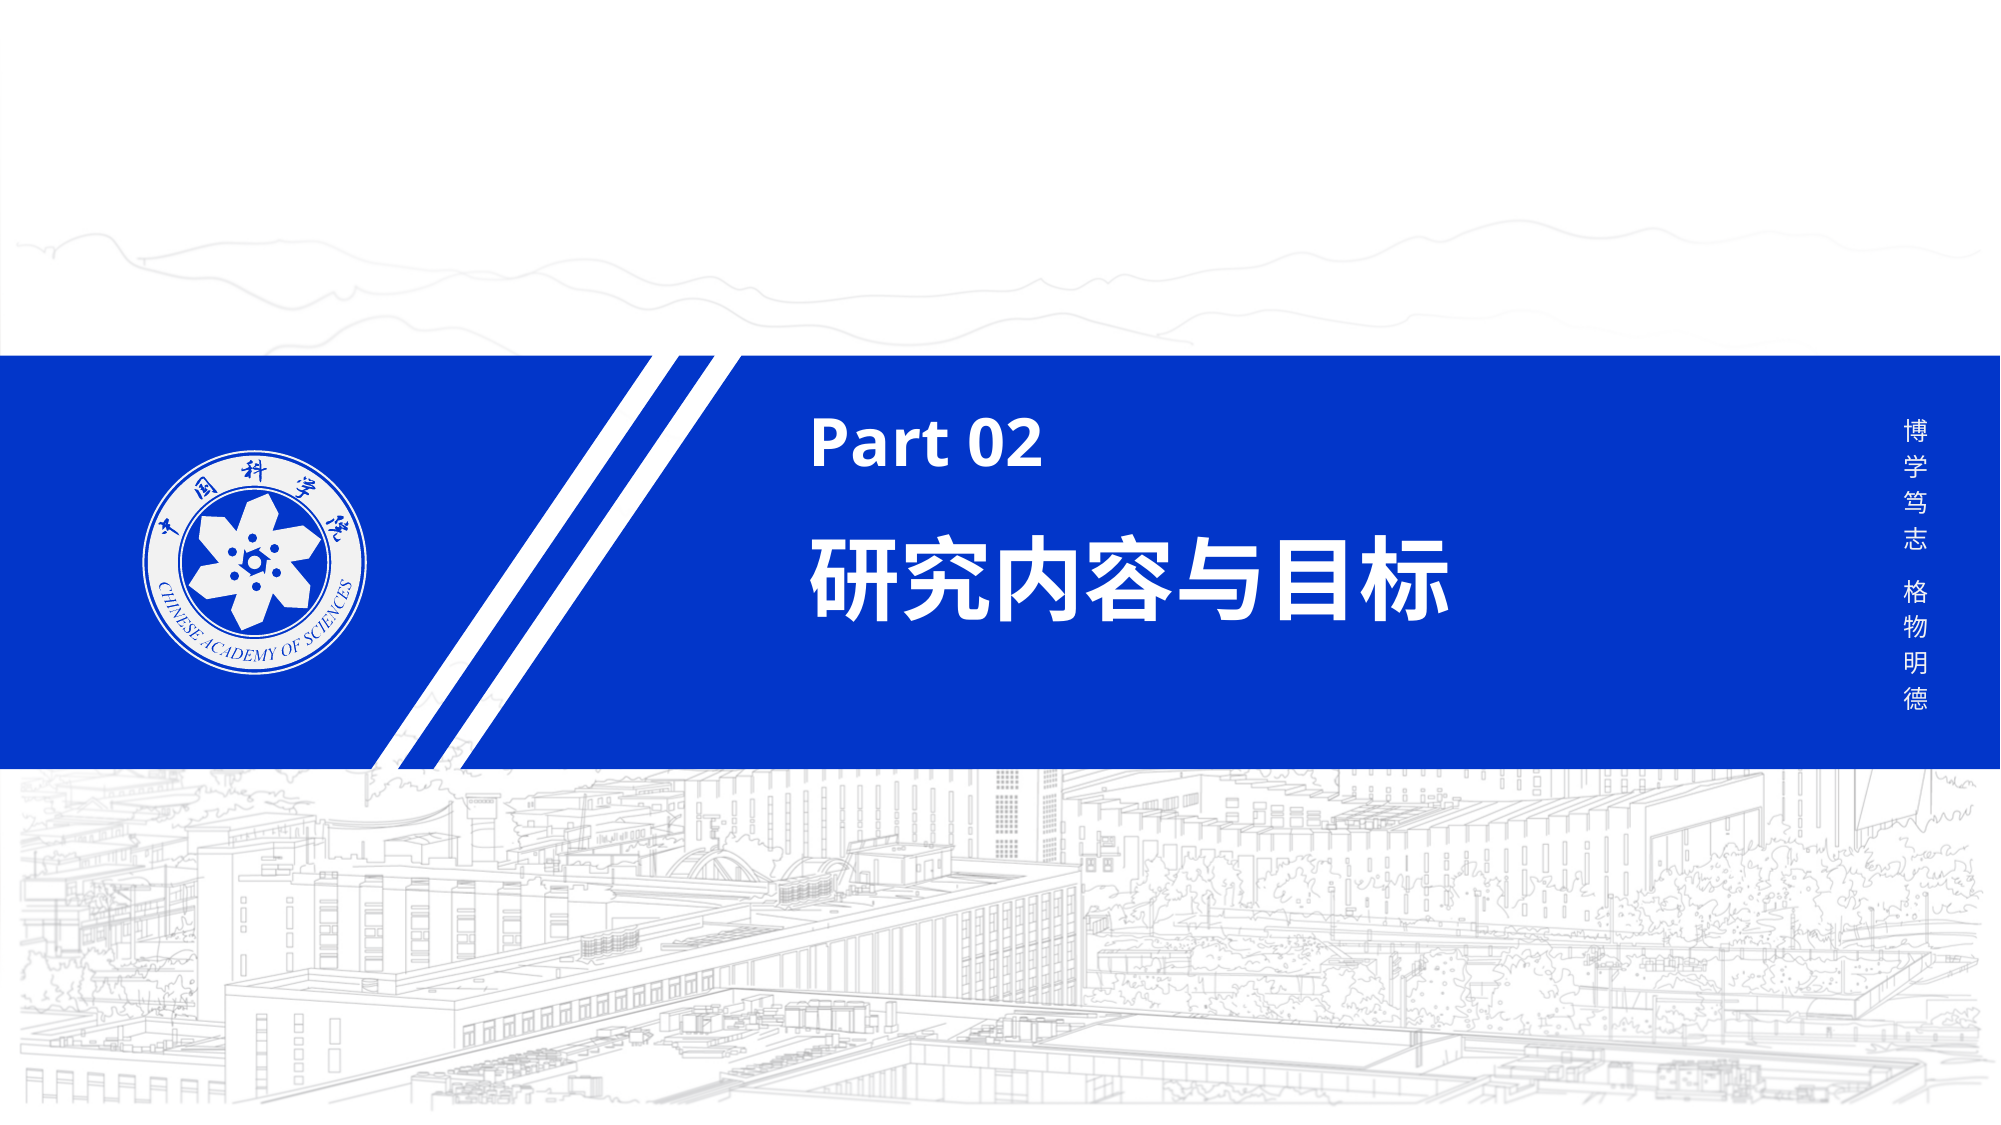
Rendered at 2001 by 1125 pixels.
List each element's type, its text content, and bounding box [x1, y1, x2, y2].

list Part 02 [794, 401, 1199, 500]
list 研究内容与目标 [794, 527, 1741, 626]
